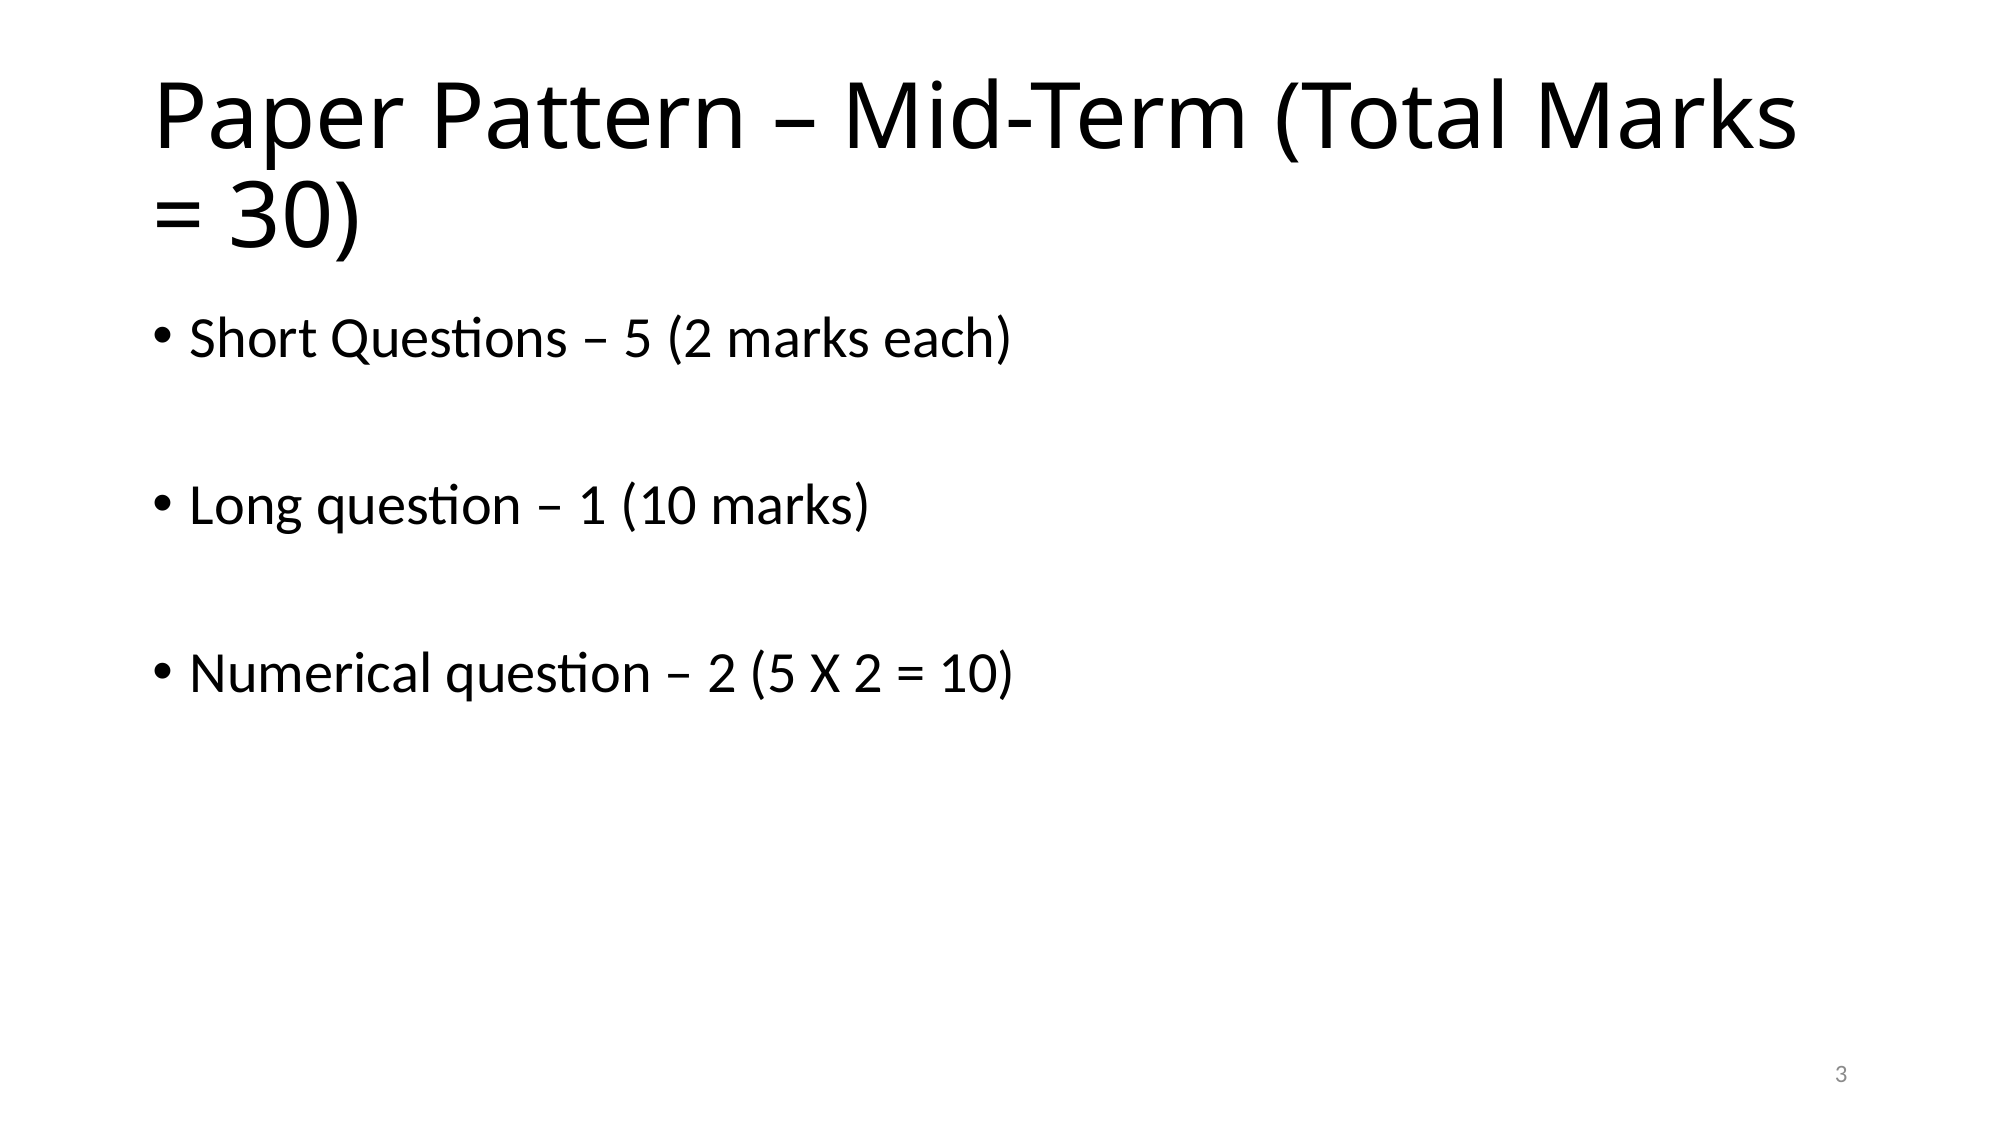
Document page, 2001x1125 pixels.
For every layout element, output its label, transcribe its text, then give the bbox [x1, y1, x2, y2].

title Paper Pattern – Mid-Term (Total Marks = 30) [137, 59, 1863, 278]
slide_number 3 [1412, 1042, 1863, 1103]
list Short Questions – 5 (2 marks each) Long question – 1 (10 marks) Numerical question – 2 (5 X 2 = 10) [137, 299, 1863, 1014]
